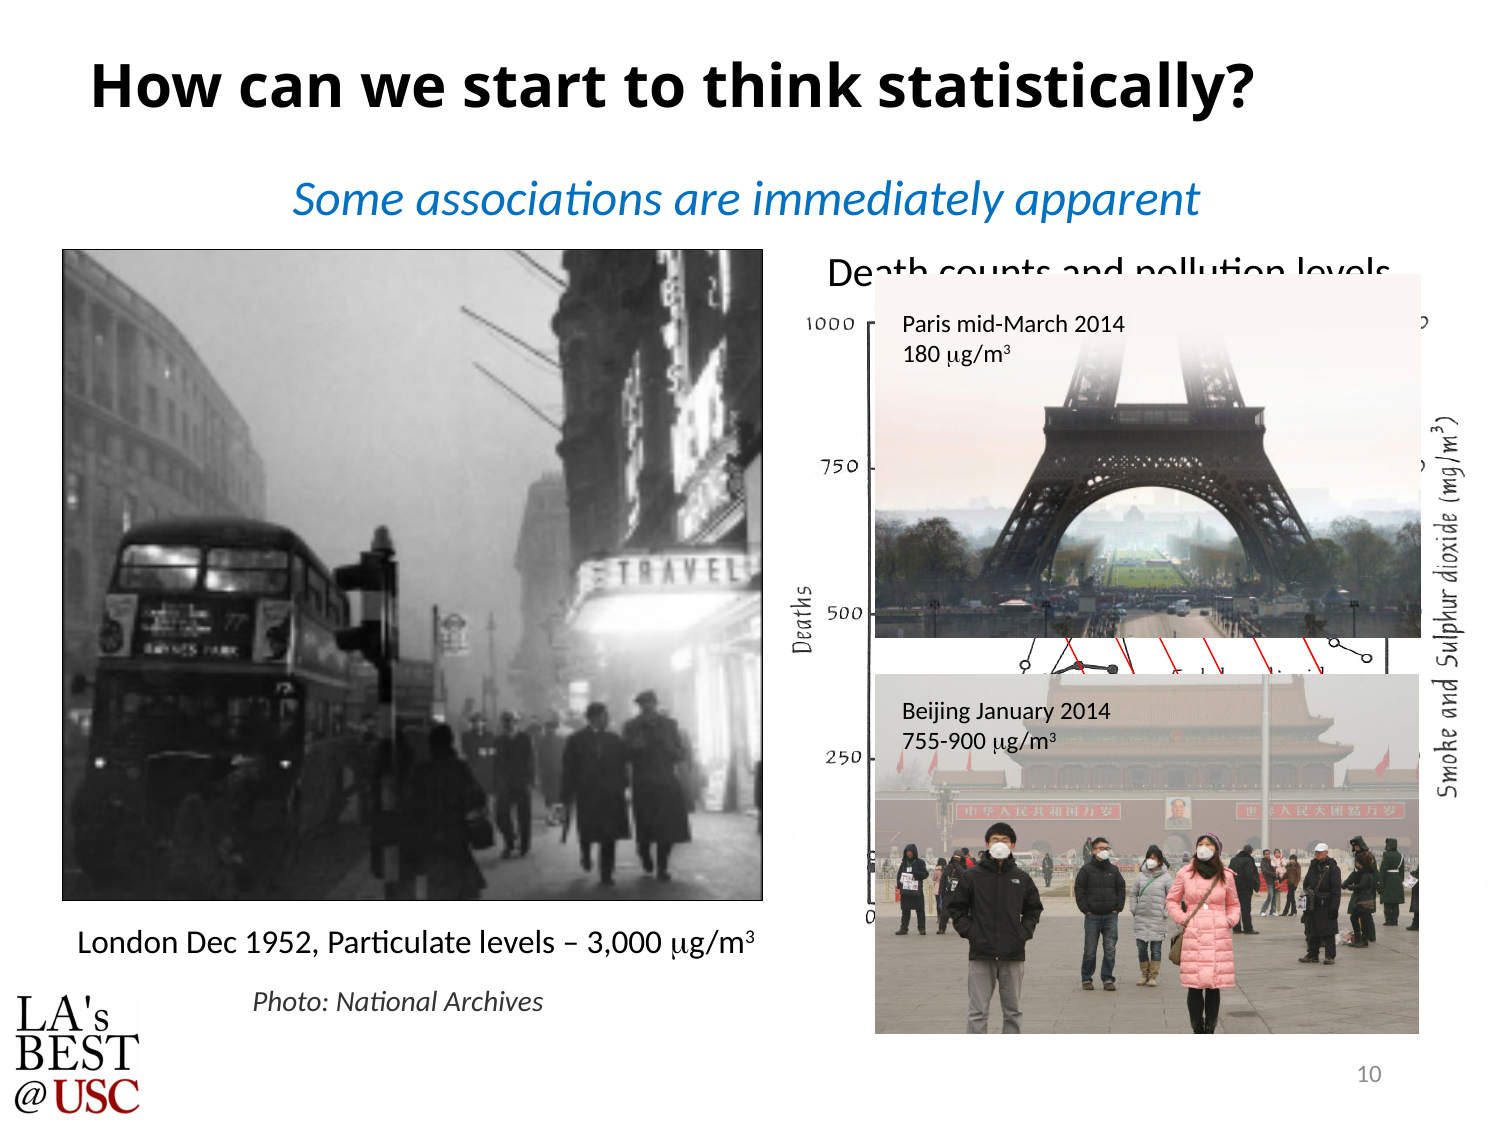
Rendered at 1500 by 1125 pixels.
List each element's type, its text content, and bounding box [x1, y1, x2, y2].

text_box Some associations are immediately apparent [97, 160, 1397, 233]
picture [62, 249, 763, 900]
text_box Death counts and pollution levels [812, 237, 1463, 299]
picture [774, 274, 1500, 1034]
slide_number 10 [1059, 1042, 1397, 1103]
text_box London Dec 1952, Particulate levels – 3,000 mg/m3 [62, 912, 788, 968]
picture [14, 994, 140, 1115]
text_box How can we start to think statistically? [74, 48, 1425, 160]
text_box Photo: National Archives [237, 974, 738, 1025]
